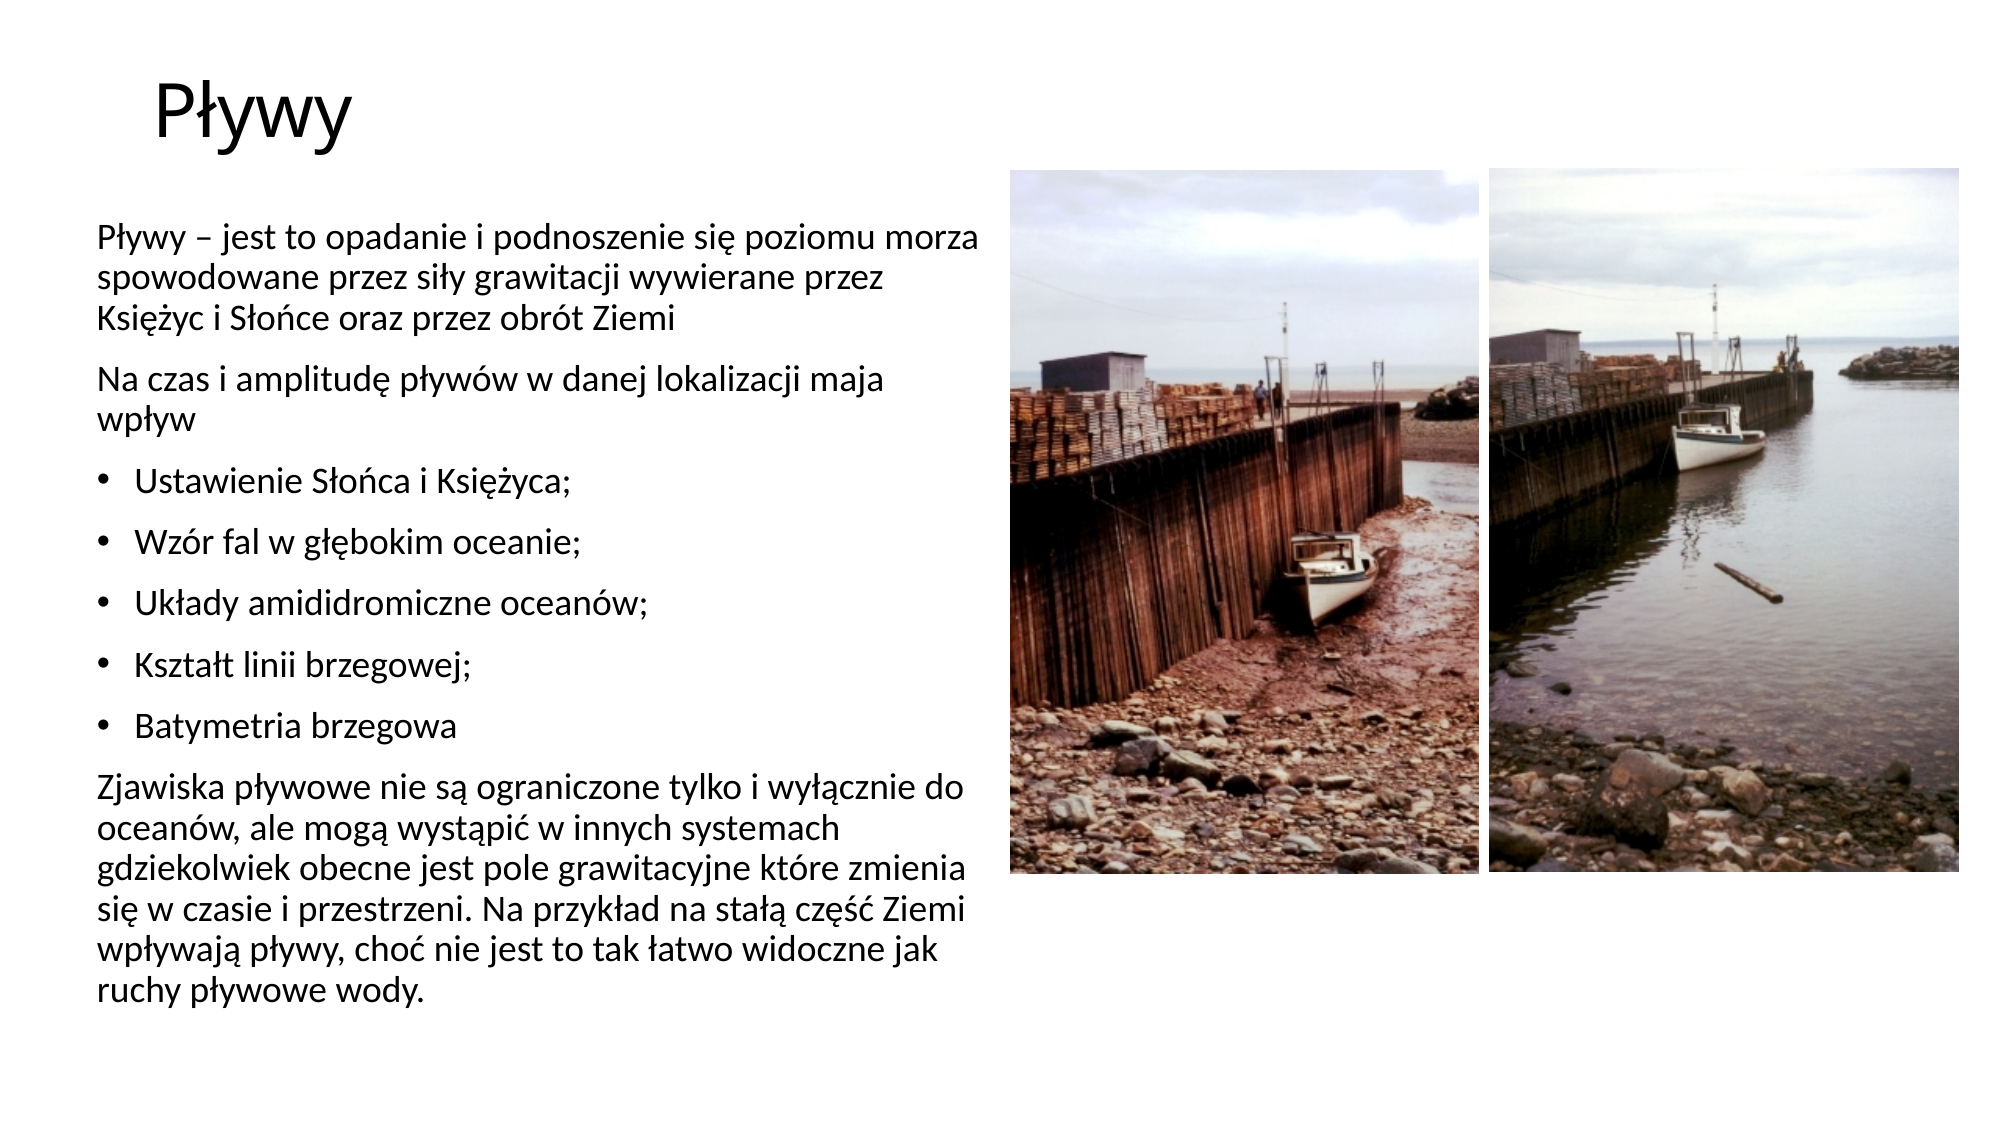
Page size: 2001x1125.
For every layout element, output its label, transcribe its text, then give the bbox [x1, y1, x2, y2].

picture [1010, 170, 1479, 874]
title Pływy [137, 59, 1863, 278]
picture [1489, 168, 1959, 872]
list Pływy – jest to opadanie i podnoszenie się poziomu morza spowodowane przez siły grawitacji wywierane przez Księżyc i Słońce oraz przez obrót Ziemi Na czas i amplitudę pływów w danej lokalizacji maja wpływ Ustawienie Słońca i Księżyca; Wzór fal w głębokim oceanie; Układy amididromiczne oceanów; Kształt linii brzegowej; Batymetria brzegowa Zjawiska pływowe nie są ograniczone tylko i wyłącznie do oceanów, ale mogą wystąpić w innych systemach gdziekolwiek obecne jest pole grawitacyjne które zmienia się w czasie i przestrzeni. Na przykład na stałą część Ziemi wpływają pływy, choć nie jest to tak łatwo widoczne jak ruchy pływowe wody. [81, 209, 1000, 1066]
